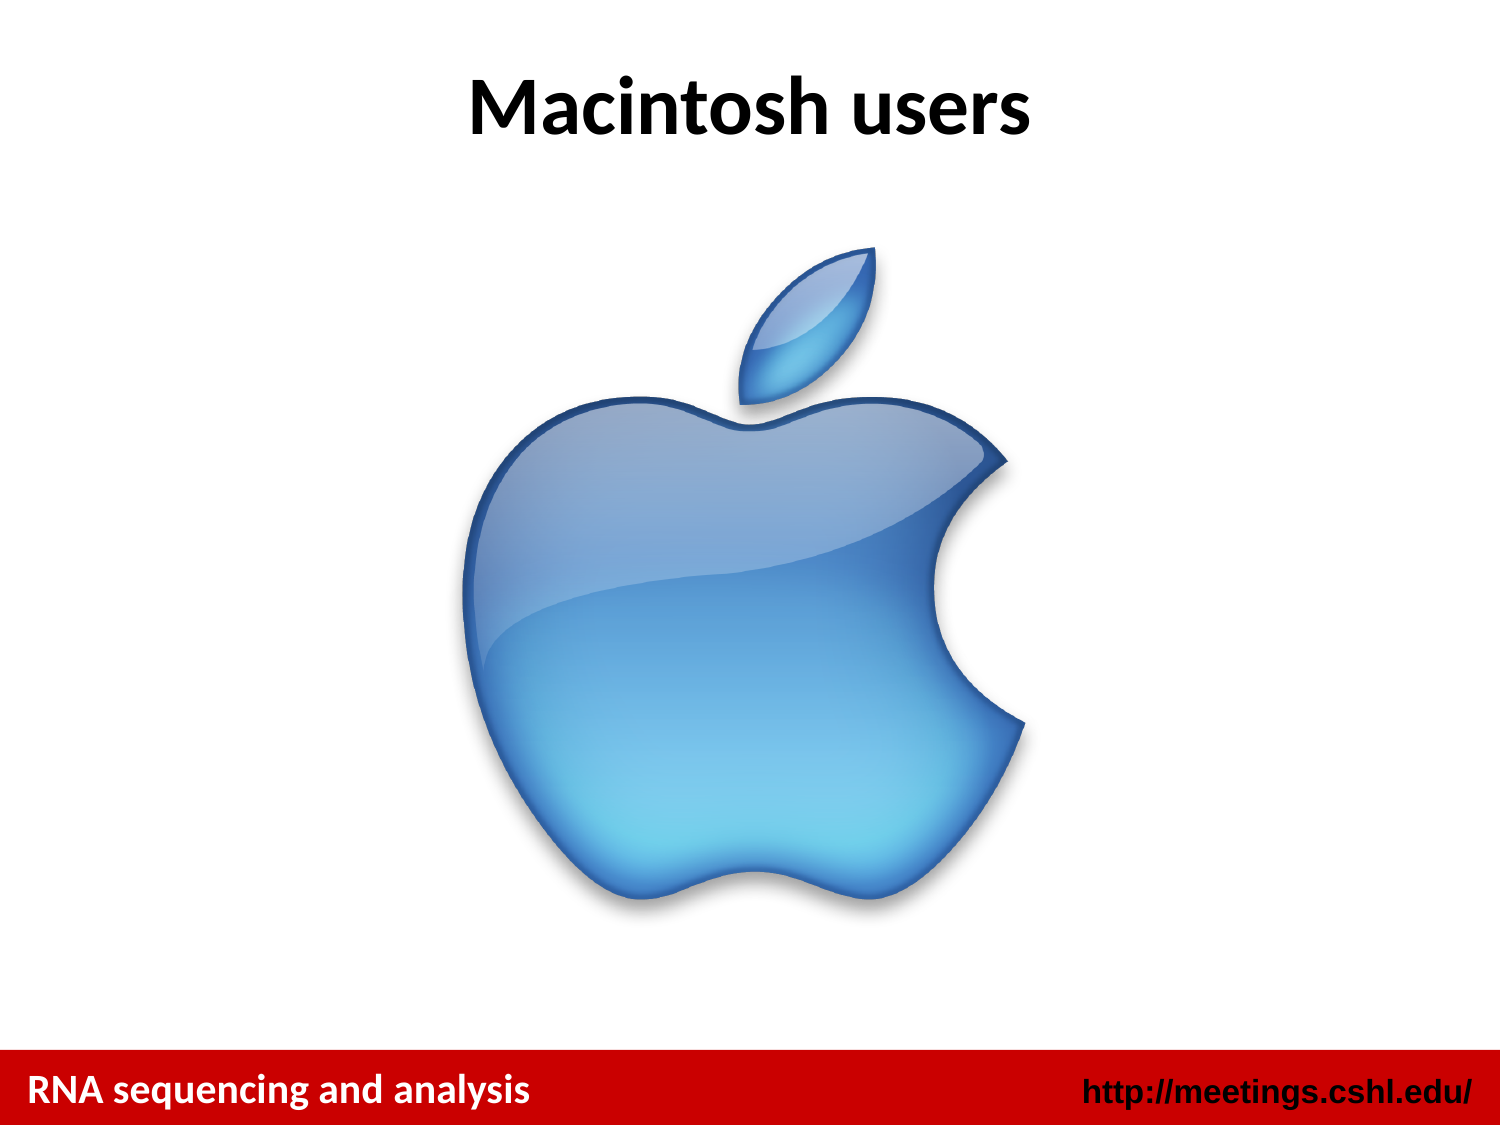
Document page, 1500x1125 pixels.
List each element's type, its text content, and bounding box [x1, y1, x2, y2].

title Macintosh users [24, 7, 1475, 195]
picture [442, 219, 1050, 930]
